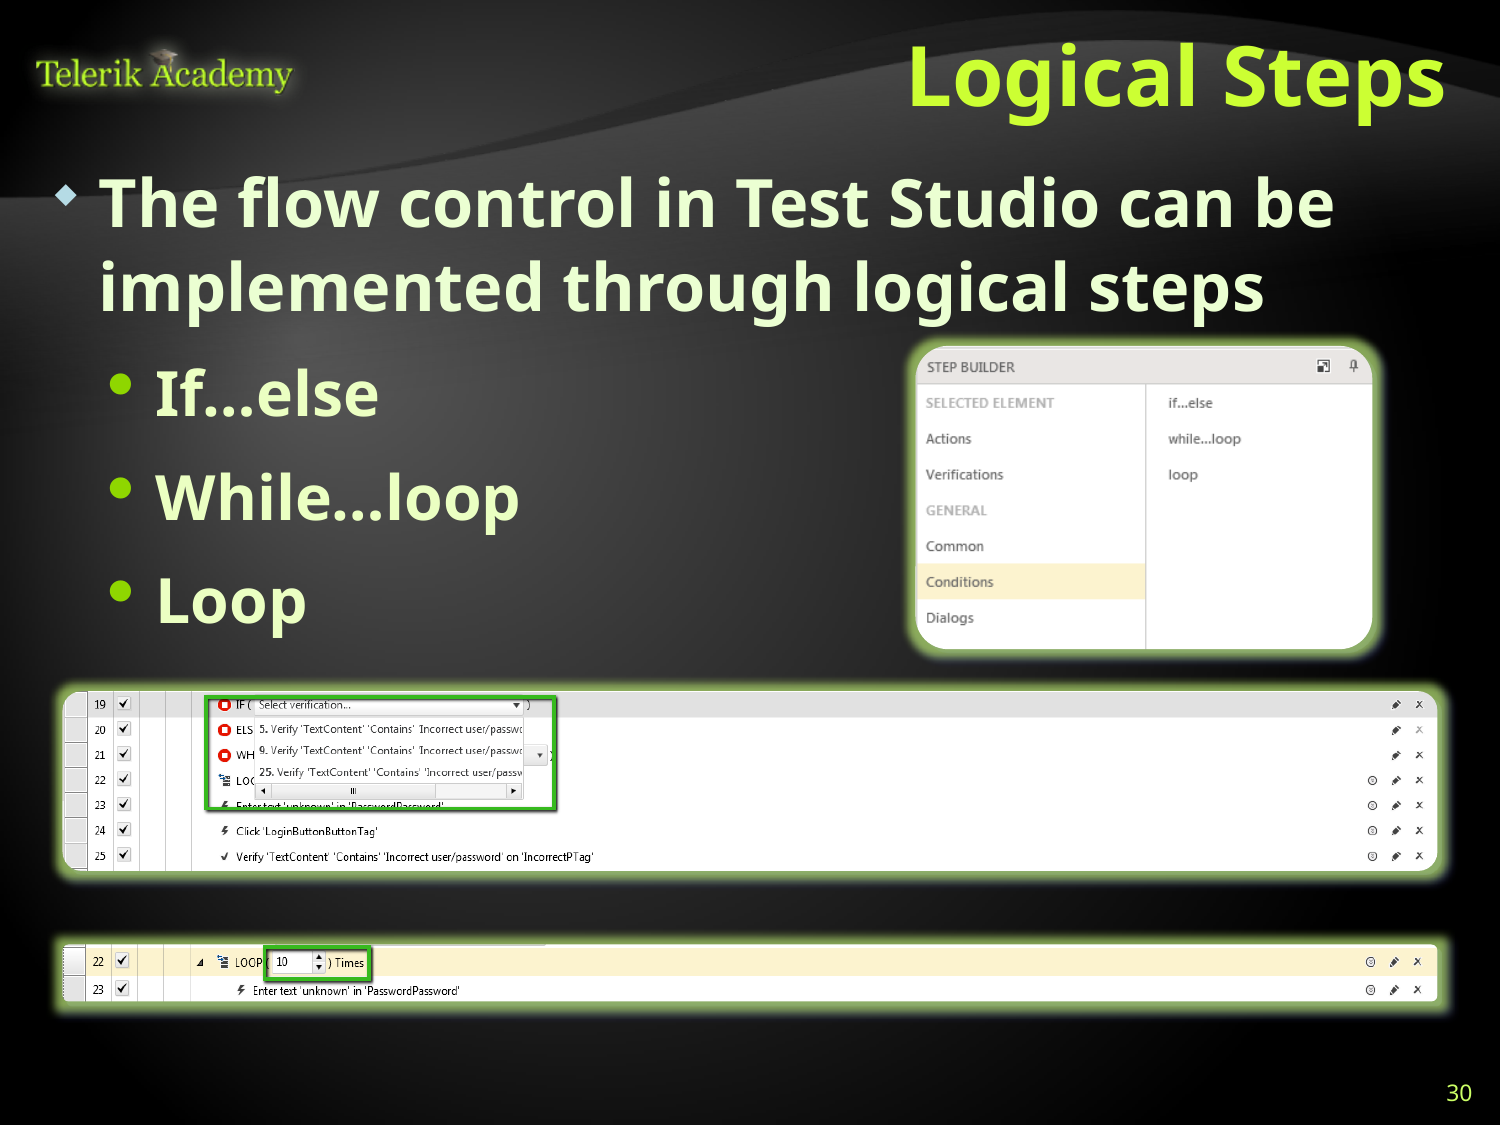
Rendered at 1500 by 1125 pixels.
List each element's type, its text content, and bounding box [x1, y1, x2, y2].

title Logical Steps [300, 12, 1463, 149]
picture [0, 0, 1500, 1125]
list Executes only one test at a time Mostly used for debugging during test recording Execution result and log Annotations during quick execute [51, 678, 1435, 871]
list The flow control in Test Studio can be implemented through logical steps If…else While…loop Loop [37, 149, 1463, 1100]
slide_number 30 [1412, 1074, 1488, 1113]
